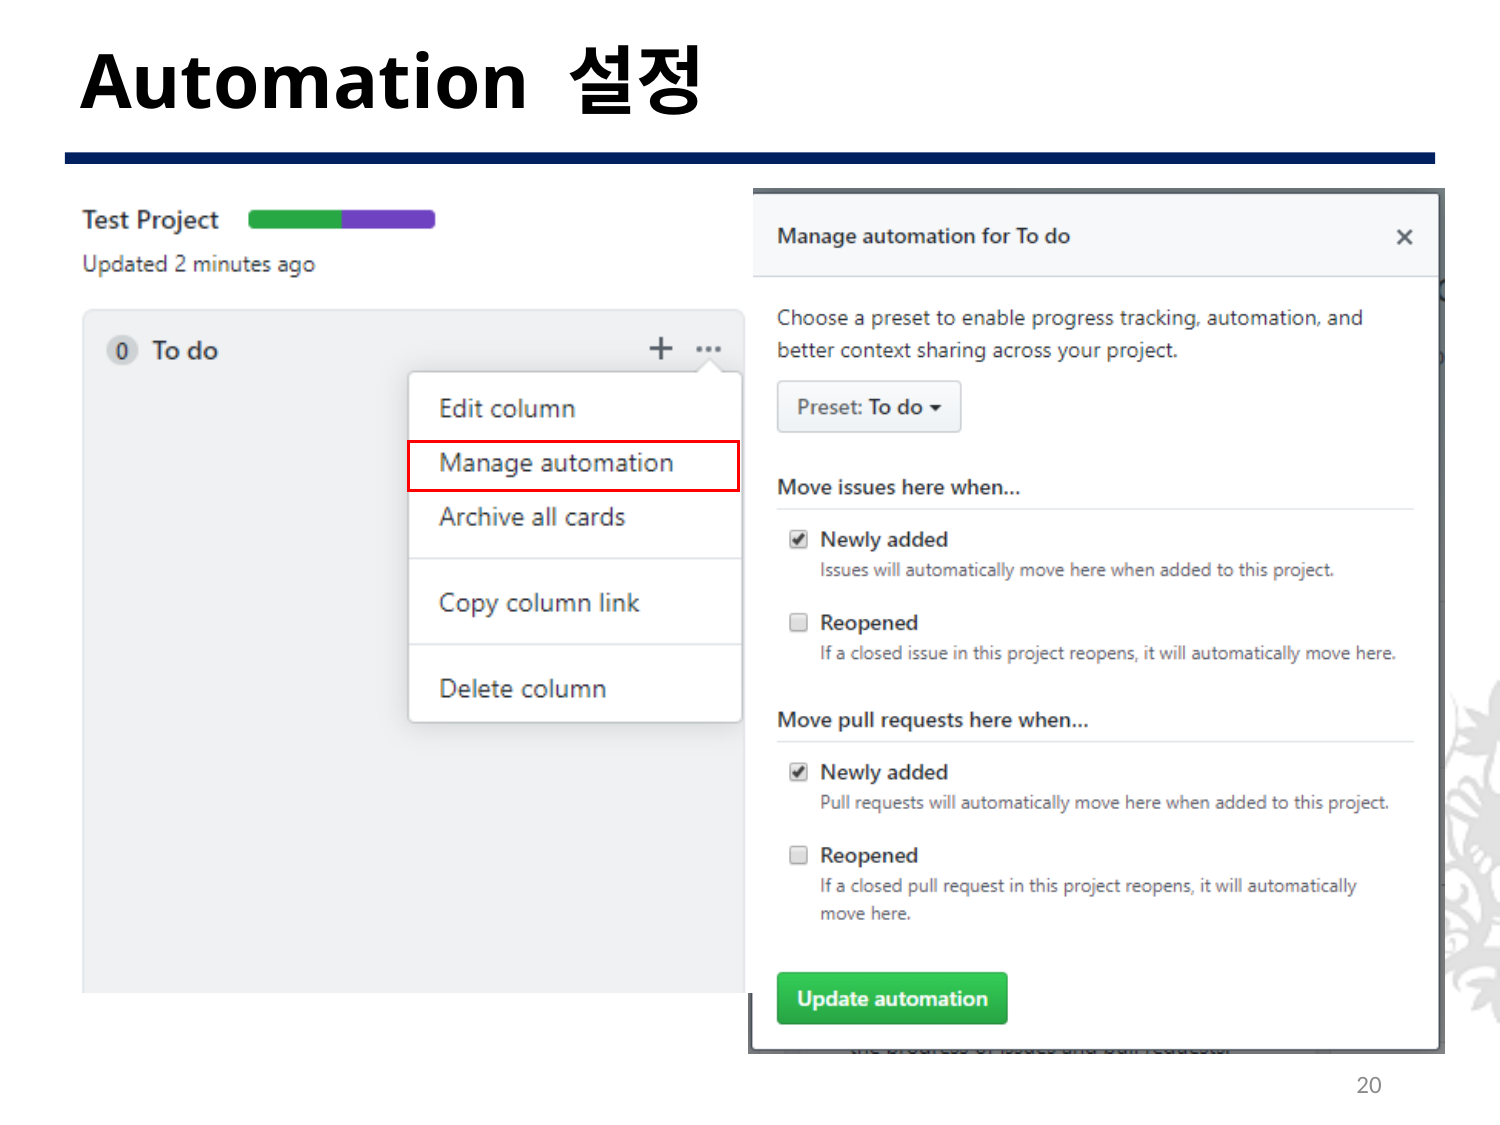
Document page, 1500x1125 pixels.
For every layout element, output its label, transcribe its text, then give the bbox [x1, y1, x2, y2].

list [748, 188, 1445, 1054]
title Automation 설정 [64, 26, 1436, 143]
slide_number 20 [1059, 1057, 1397, 1111]
picture [64, 188, 753, 993]
